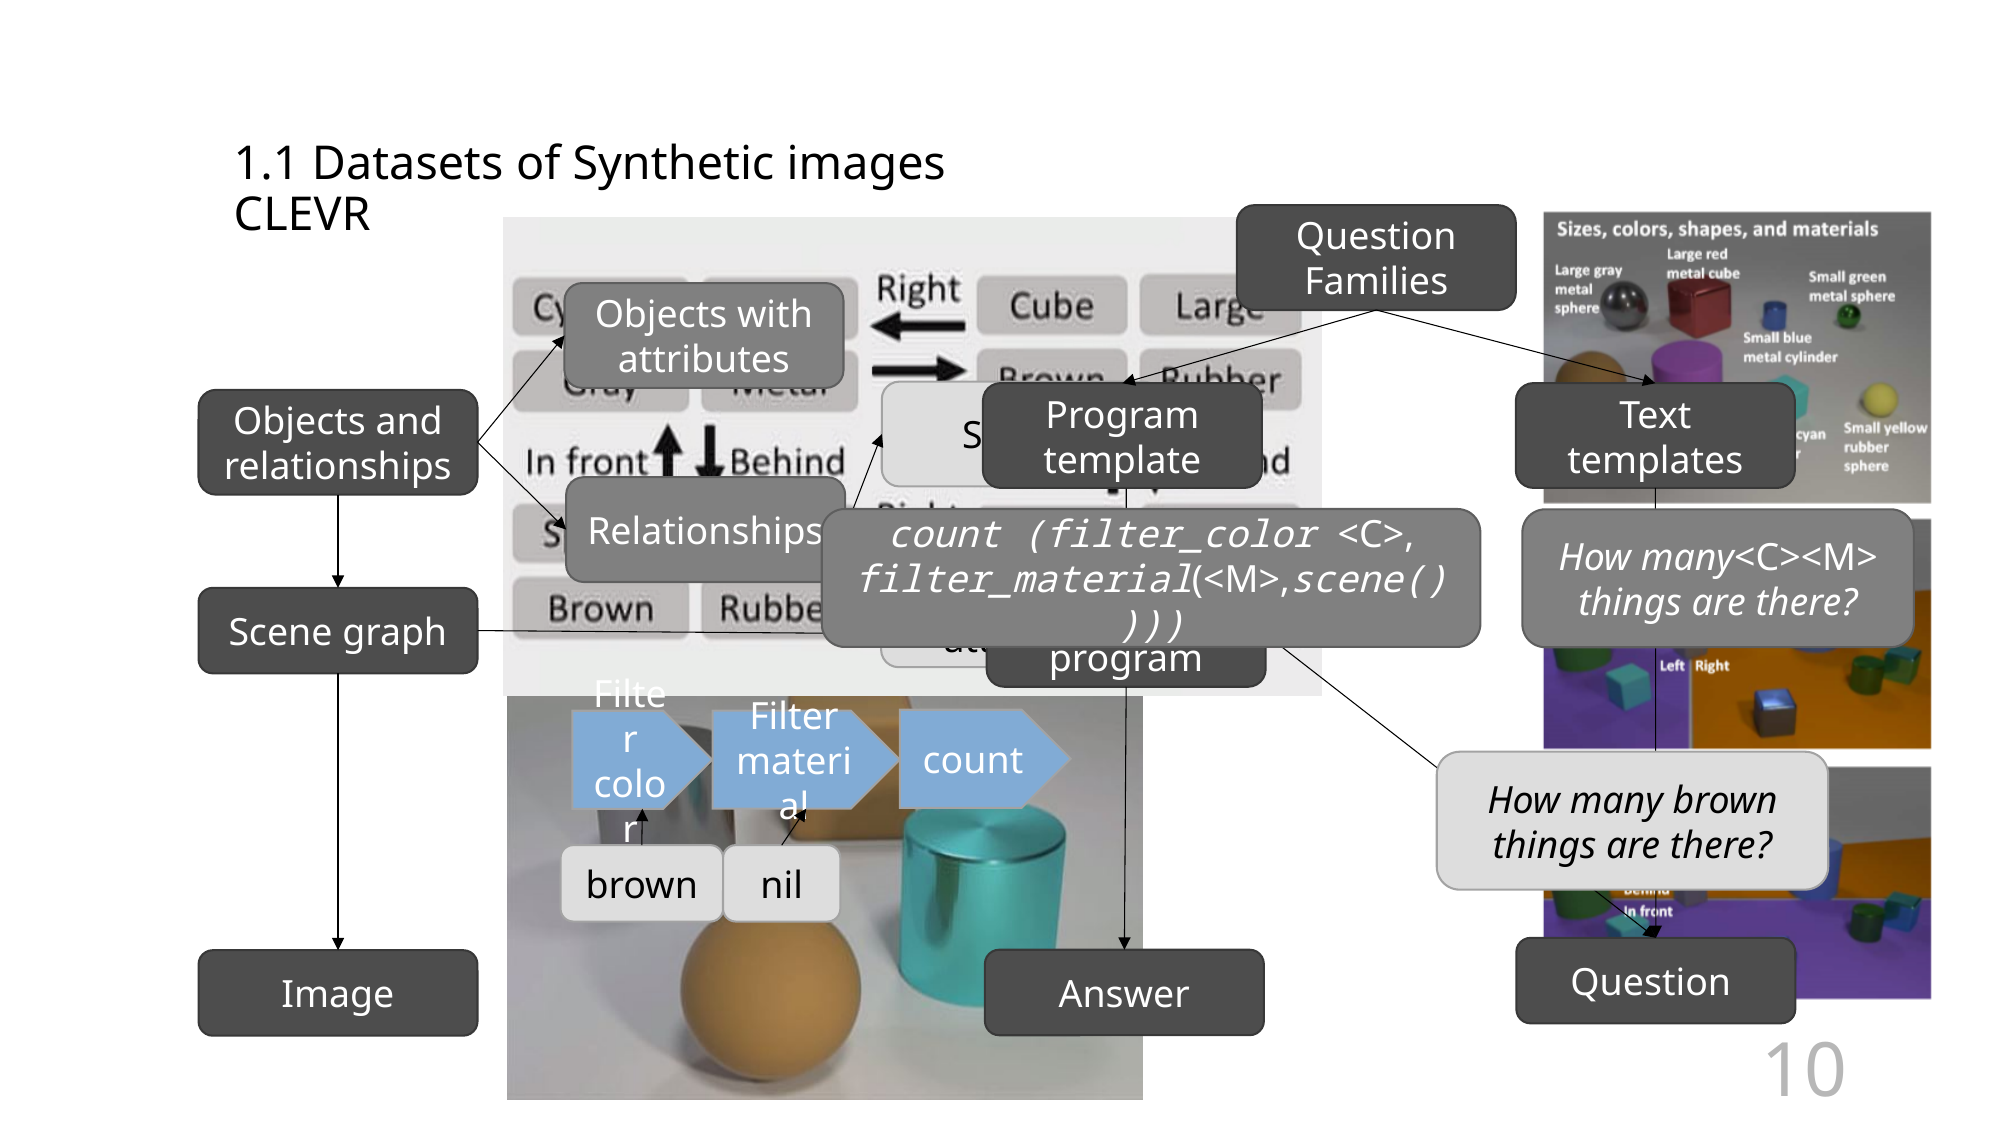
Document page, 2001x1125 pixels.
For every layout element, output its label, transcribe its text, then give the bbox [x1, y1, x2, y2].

text_box Answer [1143, 948, 1265, 1037]
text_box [845, 529, 882, 615]
text_box Scene graph [197, 586, 479, 675]
text_box count (filter_color <C>, filter_material(<M>,scene()))) [1322, 507, 1482, 634]
text_box Question Families [1236, 204, 1510, 310]
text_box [477, 335, 565, 442]
text_box Objects and relationships [197, 388, 477, 496]
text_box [477, 442, 567, 530]
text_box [845, 434, 882, 529]
text_box Image [197, 949, 479, 1037]
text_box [1377, 310, 1656, 384]
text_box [1122, 310, 1377, 384]
text_box Question [1515, 1013, 1796, 1025]
slide_number 10 [1412, 1042, 1863, 1103]
title 1.1 Datasets of Synthetic images CLEVR [218, 131, 1934, 305]
picture [502, 217, 1322, 1100]
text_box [1265, 634, 1656, 938]
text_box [477, 630, 987, 635]
picture [1510, 198, 1941, 1013]
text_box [617, 808, 642, 846]
